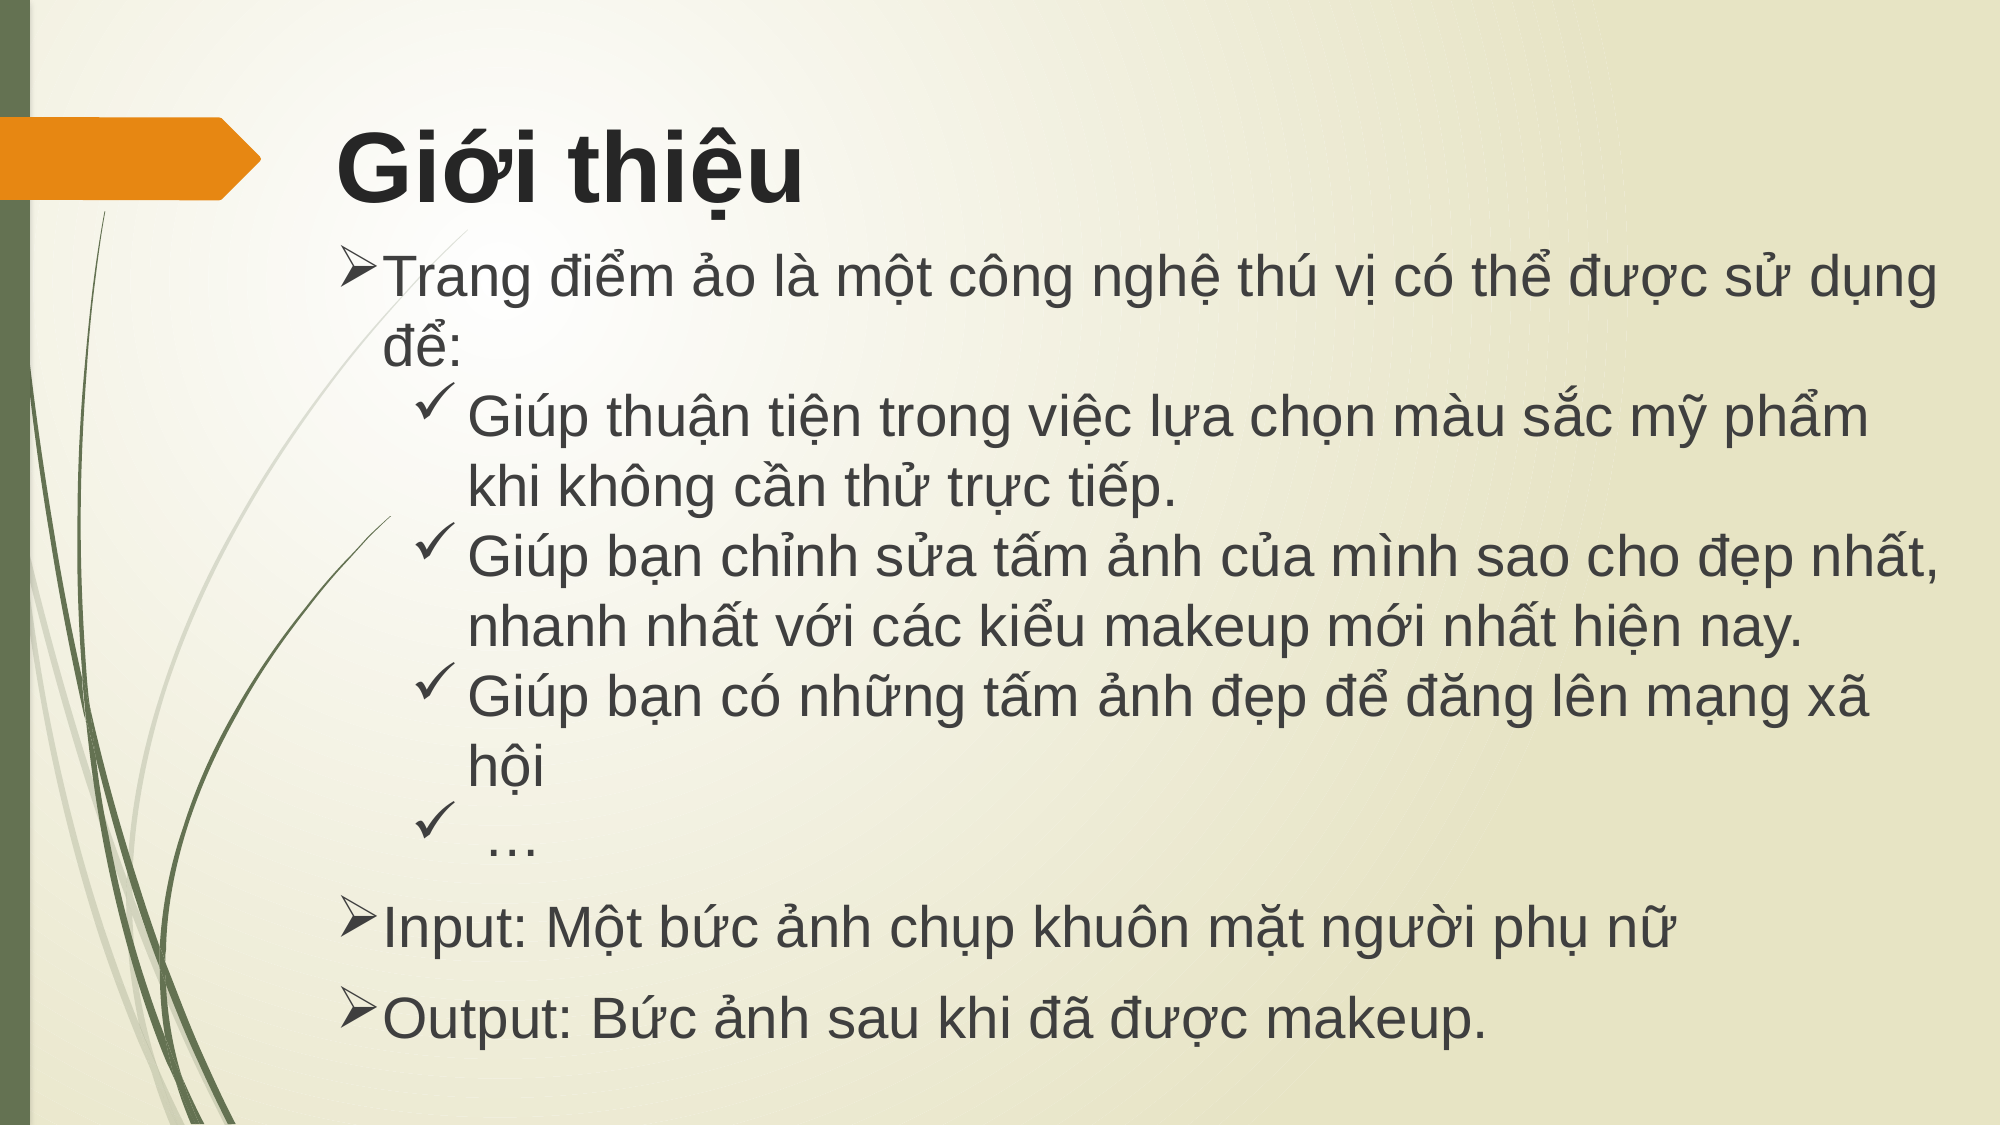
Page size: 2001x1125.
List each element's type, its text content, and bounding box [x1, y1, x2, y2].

text_box Trang điểm ảo là một công nghệ thú vị có thể được sử dụng để: Giúp thuận tiện trong việc lựa chọn màu sắc mỹ phẩm khi không cần thử trực tiếp. Giúp bạn chỉnh sửa tấm ảnh của mình sao cho đẹp nhất, nhanh nhất với các kiểu makeup mới nhất hiện nay. Giúp bạn có những tấm ảnh đẹp để đăng lên mạng xã hội … Input: Một bức ảnh chụp khuôn mặt người phụ nữ Output: Bức ảnh sau khi đã được makeup. [321, 230, 1962, 1125]
text_box Giới thiệu [321, 94, 954, 230]
